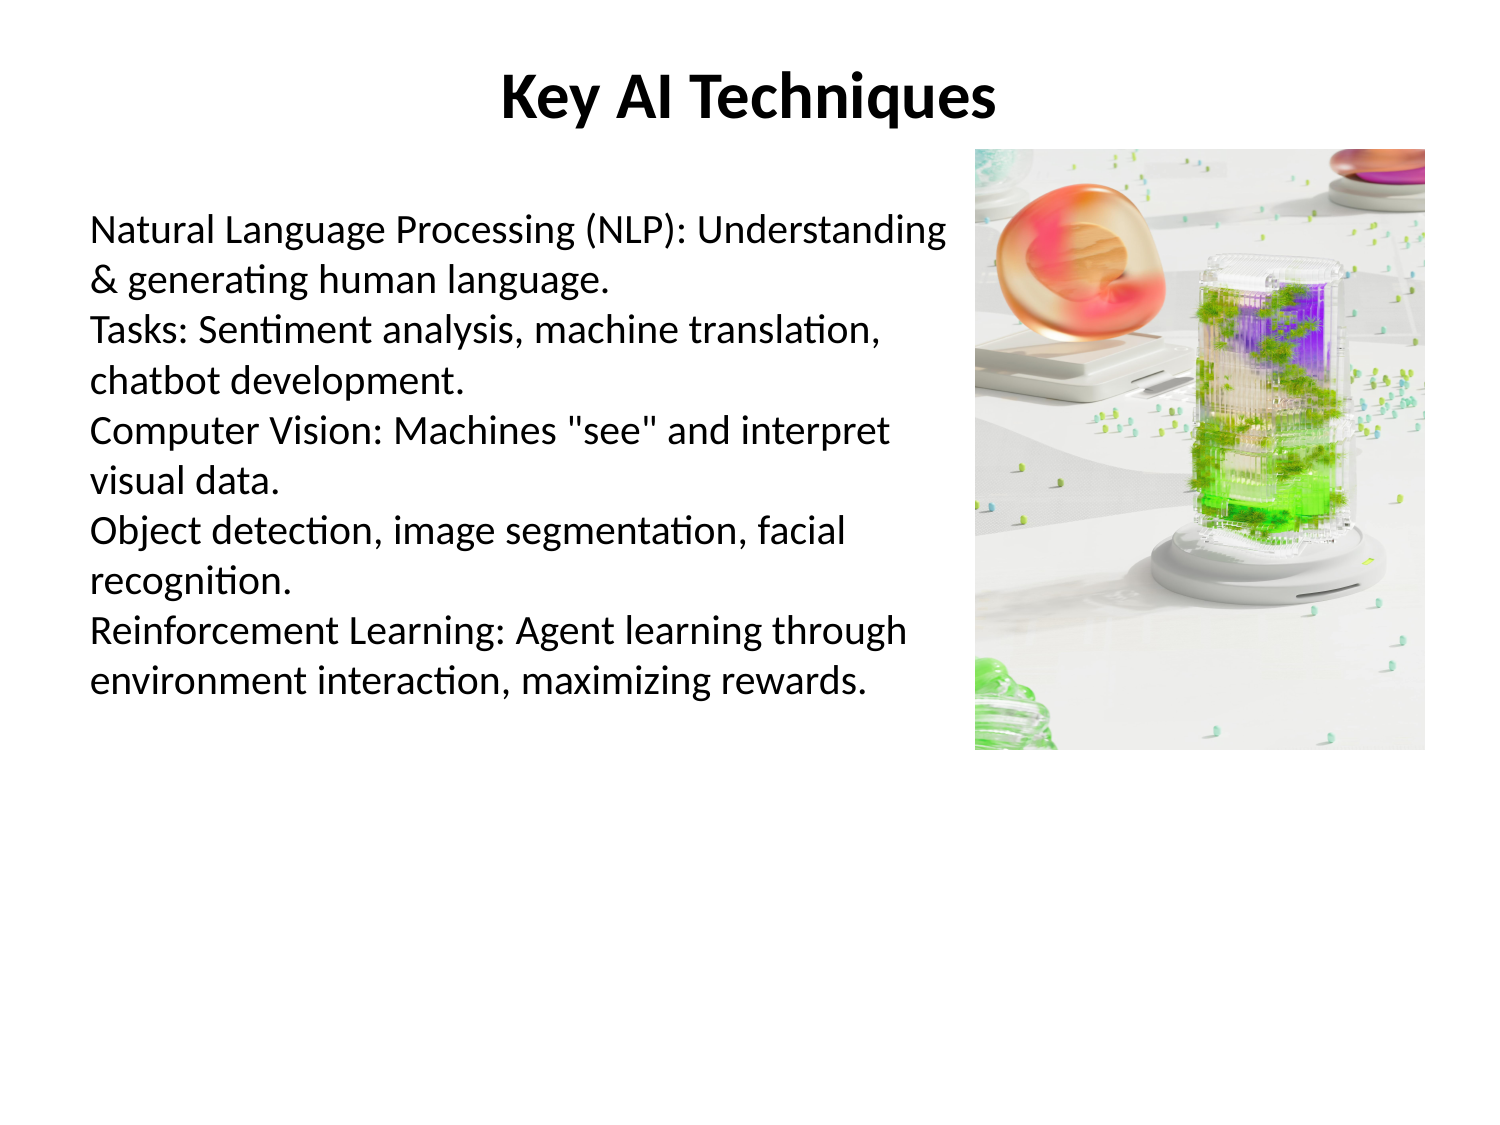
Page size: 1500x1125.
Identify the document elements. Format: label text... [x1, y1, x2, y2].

text_box Natural Language Processing (NLP): Understanding & generating human language. Tasks: Sentiment analysis, machine translation, chatbot development. Computer Vision: Machines "see" and interpret visual data. Object detection, image segmentation, facial recognition. Reinforcement Learning: Agent learning through environment interaction, maximizing rewards. [74, 149, 973, 710]
text_box Key AI Techniques [486, 44, 1014, 140]
picture [974, 149, 1426, 751]
